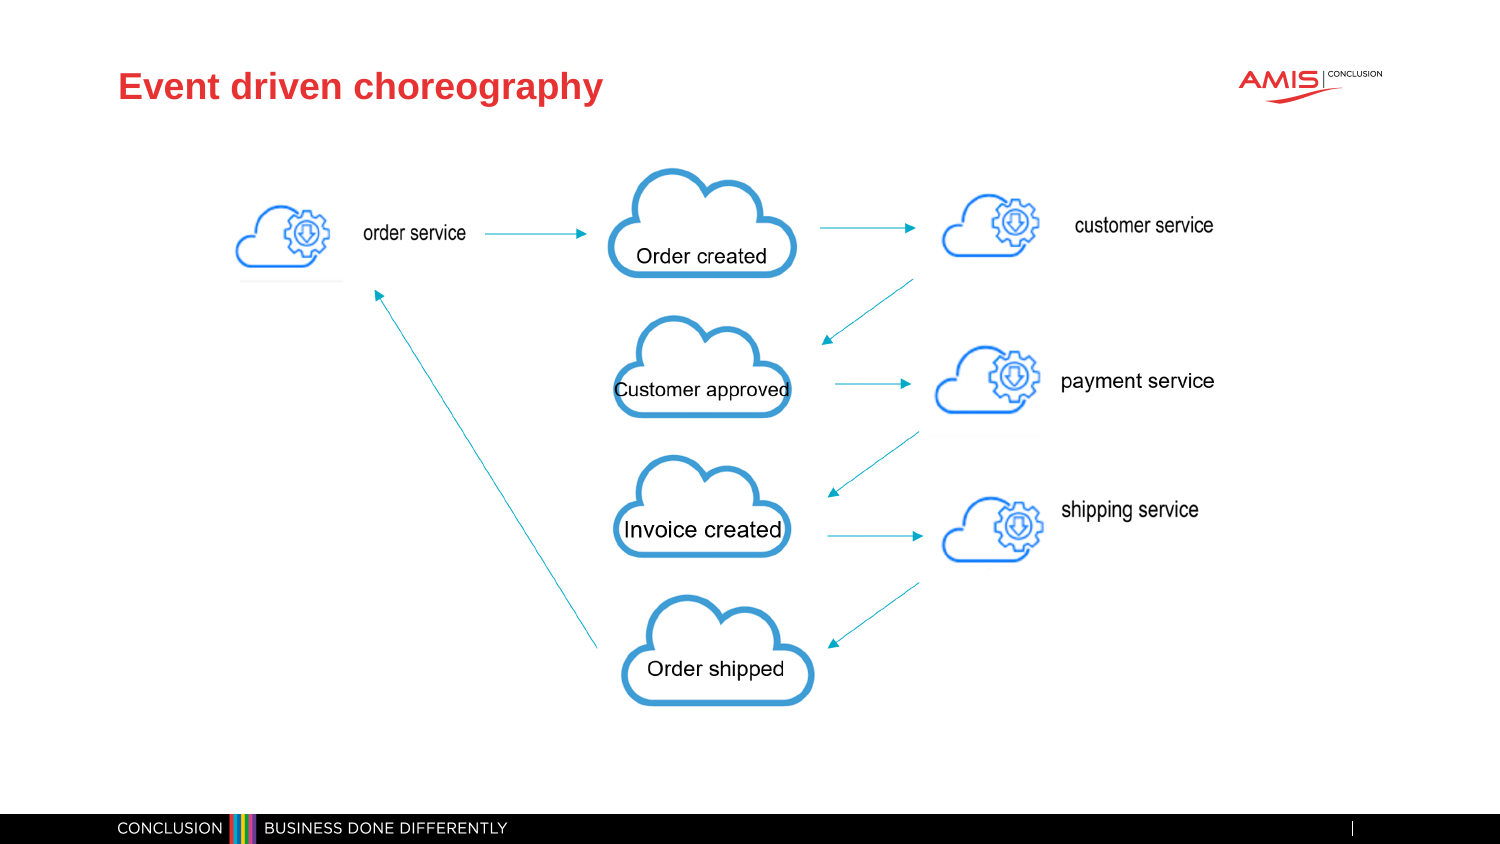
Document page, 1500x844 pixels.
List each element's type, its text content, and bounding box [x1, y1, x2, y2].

picture [239, 814, 1500, 844]
title Event driven choreography [118, 47, 1205, 130]
picture [0, 814, 236, 844]
picture [144, 129, 1276, 716]
picture [1205, 59, 1388, 106]
